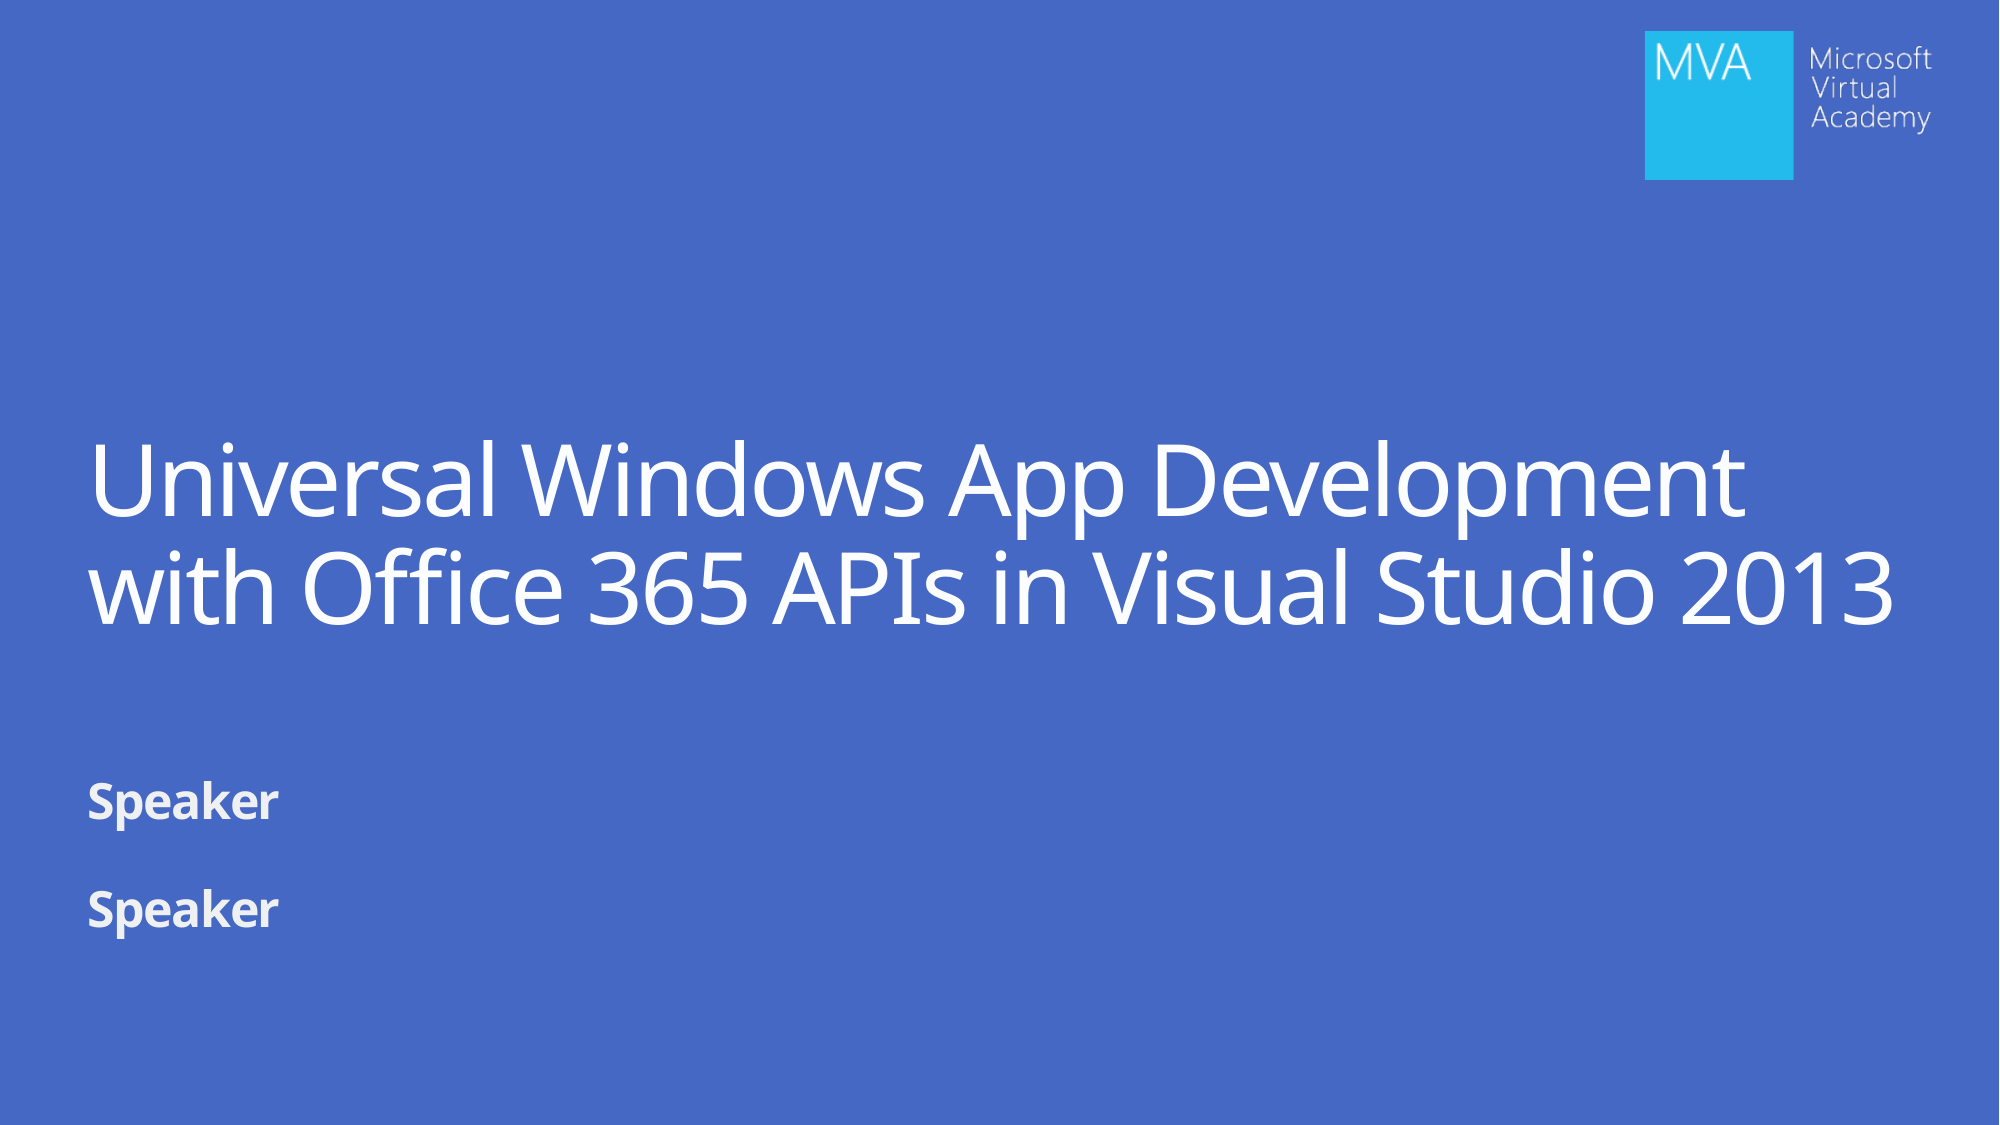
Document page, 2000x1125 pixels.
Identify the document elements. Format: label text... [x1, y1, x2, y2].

title Universal Windows App Development with Office 365 APIs in Visual Studio 2013 [87, 379, 1912, 697]
picture [1644, 31, 1978, 180]
subtitle Speaker Speaker [87, 776, 1341, 1085]
